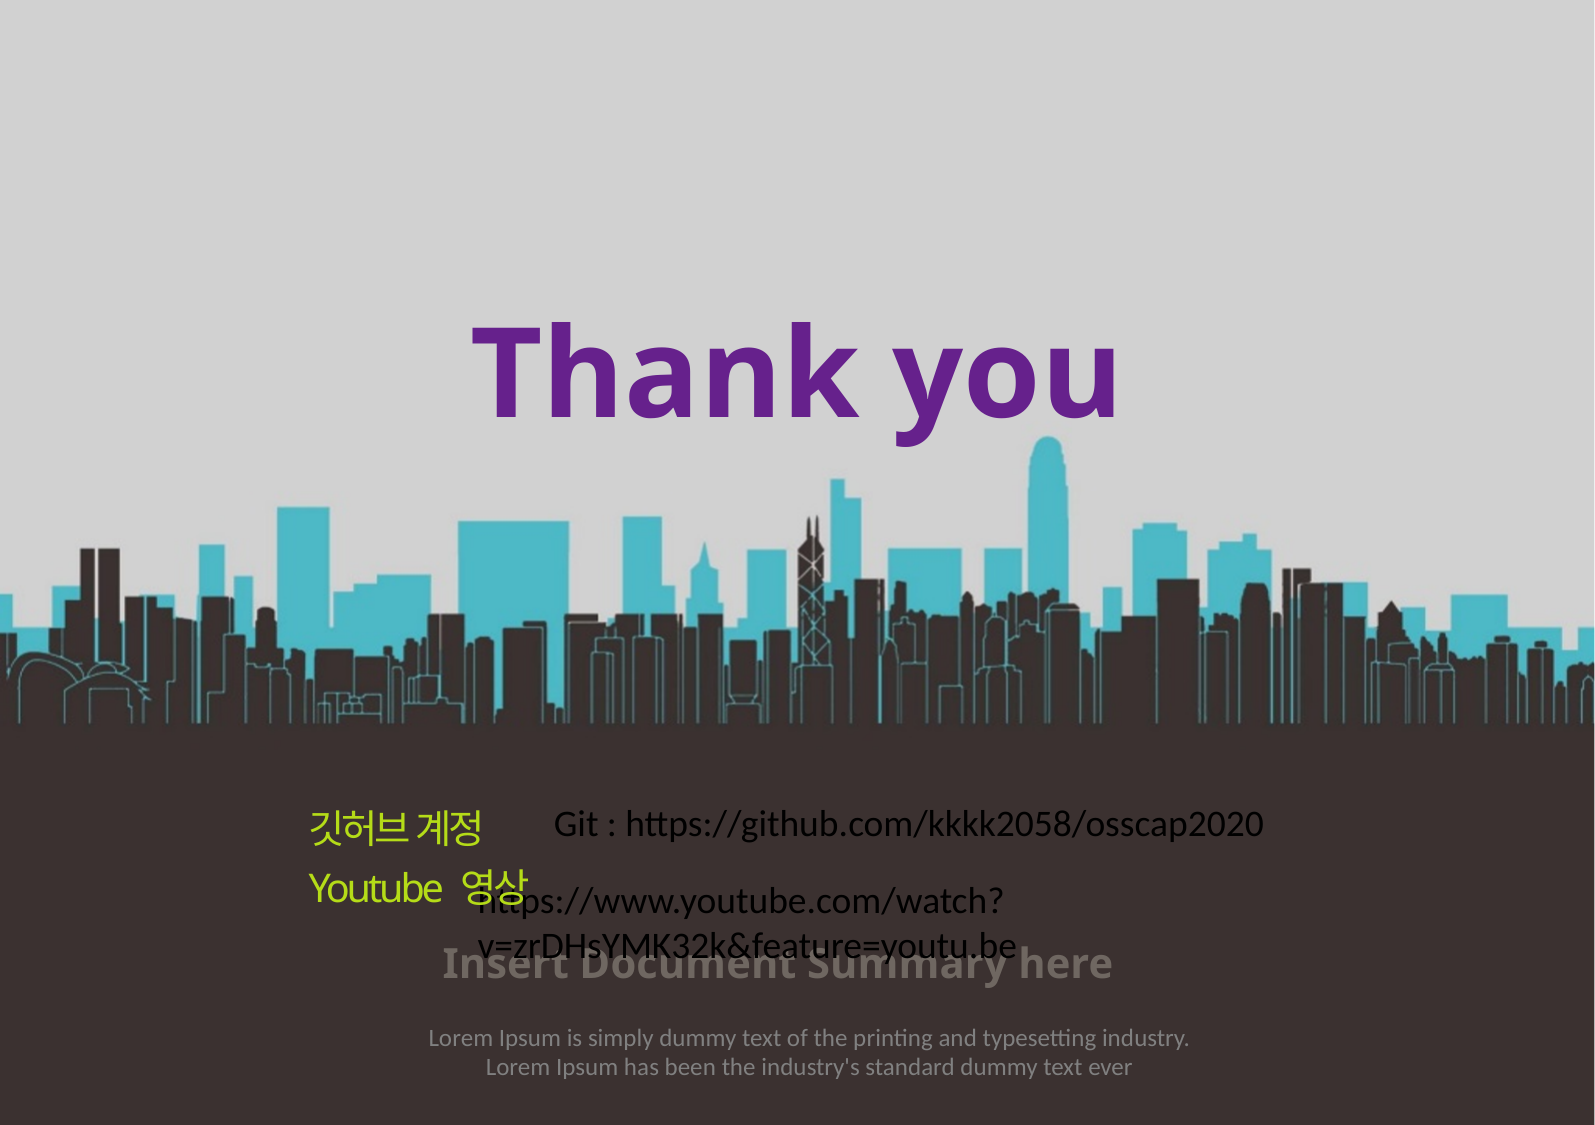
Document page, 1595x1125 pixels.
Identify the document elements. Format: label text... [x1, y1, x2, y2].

text_box Git : https://github.com/kkkk2058/osscap2020 [538, 791, 1303, 852]
text_box Youtube 영상 [293, 855, 546, 918]
text_box 깃허브 계정 [293, 796, 521, 855]
text_box Thank you [278, 282, 1316, 453]
text_box Lorem Ipsum is simply dummy text of the printing and typesetting industry. Lorem Ipsum has been the industry's standard dummy text ever [407, 1013, 1213, 1125]
picture [0, 0, 1595, 1125]
text_box https://www.youtube.com/watch?v=zrDHsYMK32k&feature=youtu.be [462, 868, 1260, 973]
text_box Insert Document Summary here [427, 929, 1192, 995]
